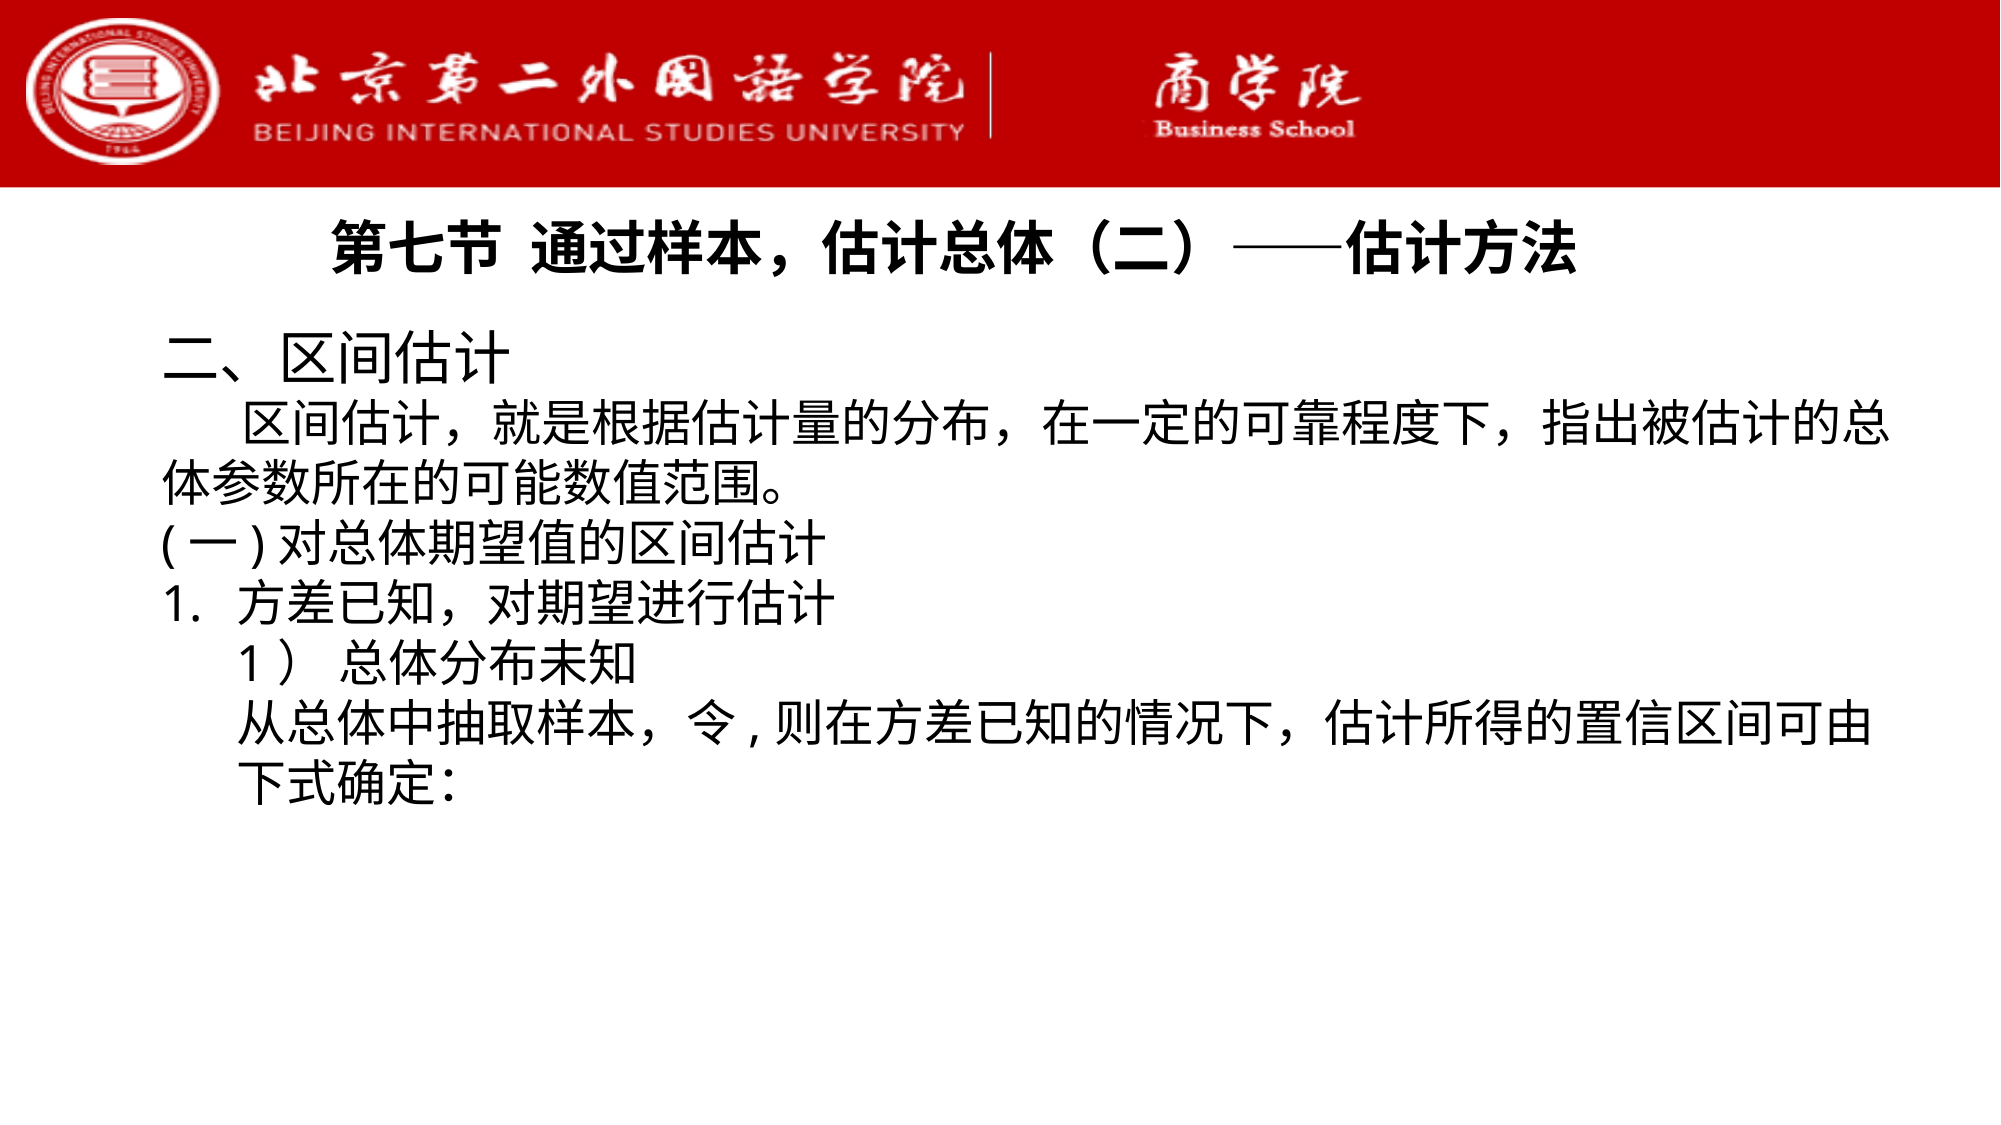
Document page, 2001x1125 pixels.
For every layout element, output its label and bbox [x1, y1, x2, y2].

picture [26, 18, 1693, 165]
